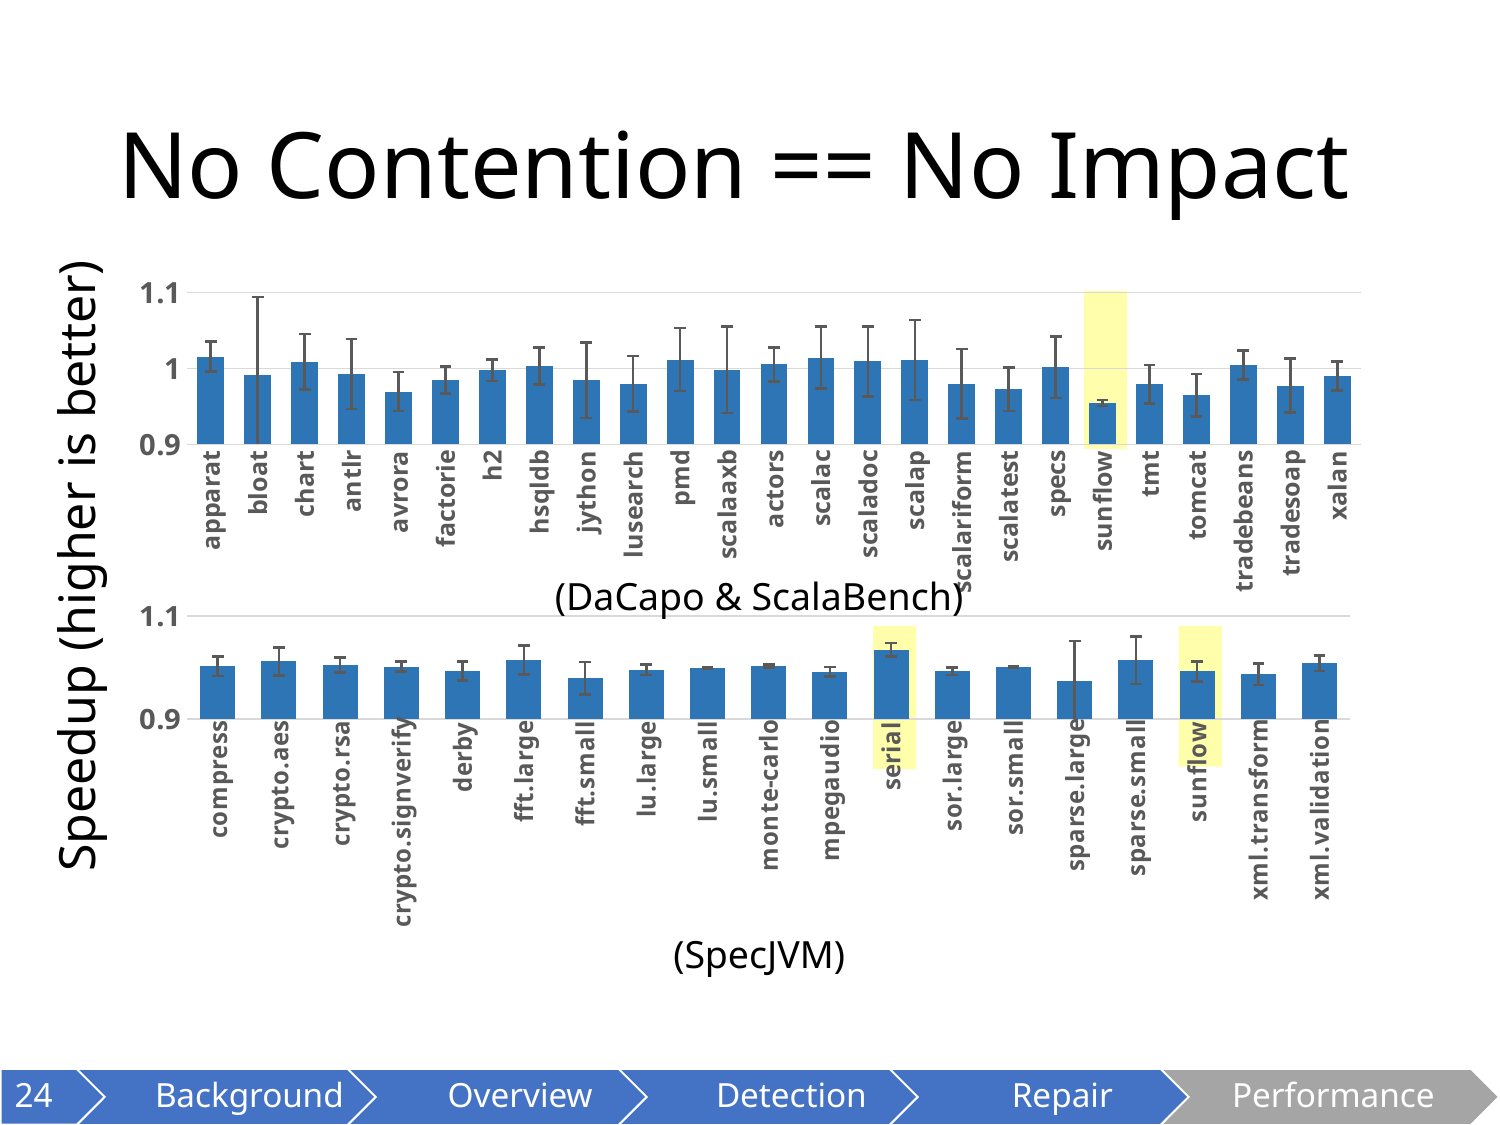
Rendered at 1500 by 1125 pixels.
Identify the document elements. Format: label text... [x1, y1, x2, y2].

text_box Speedup (higher is better) [37, 244, 113, 888]
title No Contention == No Impact [103, 59, 1397, 278]
chart [113, 265, 1387, 932]
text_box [0, 1068, 1500, 1125]
text_box (SpecJVM) [159, 932, 1360, 984]
